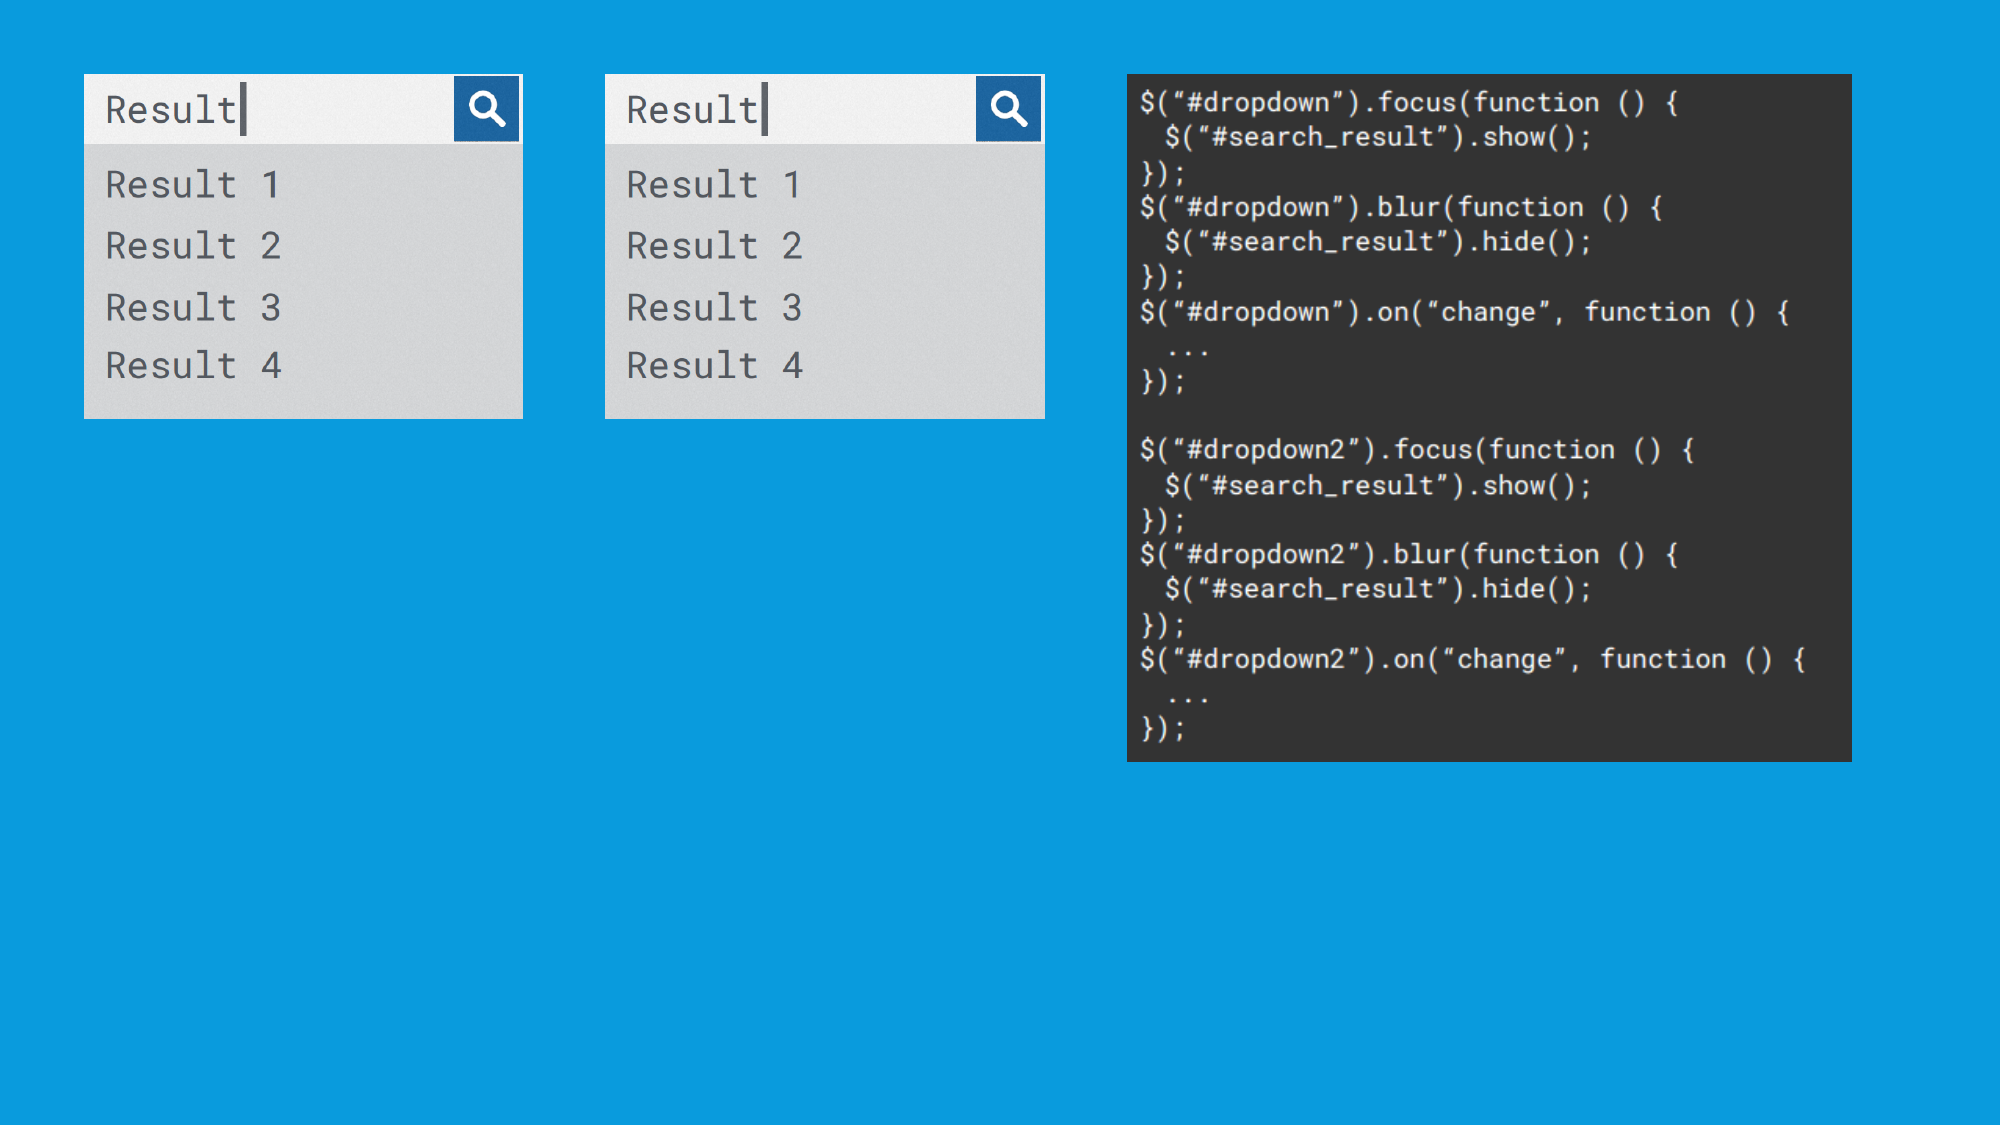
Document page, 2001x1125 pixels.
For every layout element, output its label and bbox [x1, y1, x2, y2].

picture [606, 75, 1044, 418]
picture [1128, 75, 1851, 761]
picture [85, 75, 522, 418]
